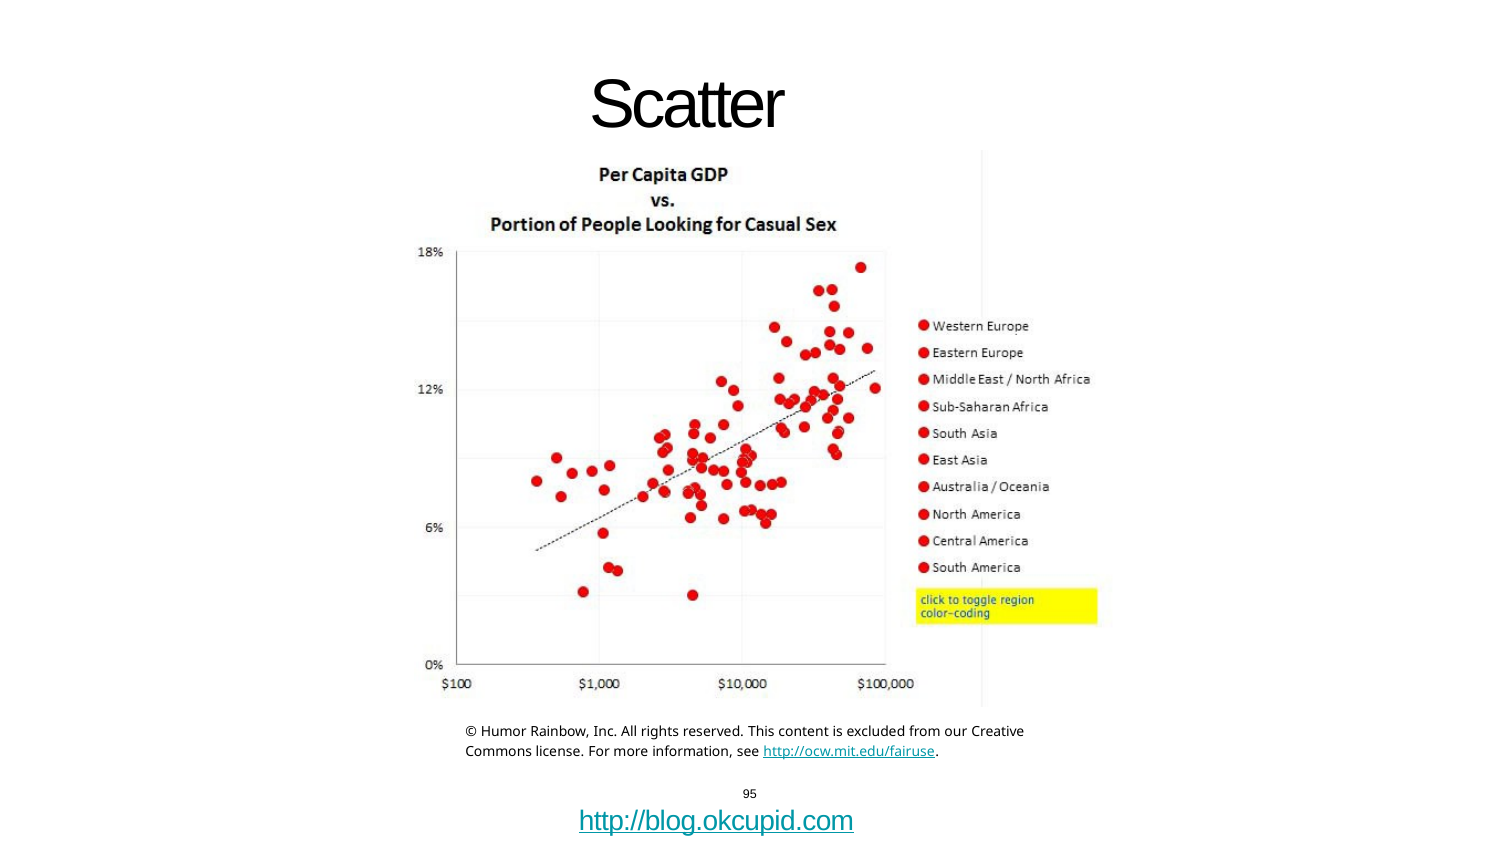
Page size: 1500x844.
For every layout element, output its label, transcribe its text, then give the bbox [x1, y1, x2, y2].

text_box © Humor Rainbow, Inc. All rights reserved. This content is excluded from our Creative Commons license. For more information, see http://ocw.mit.edu/fairuse. [463, 719, 1081, 761]
title Scatter Plot [587, 56, 913, 150]
text_box [414, 150, 1113, 707]
text_box 95 http://blog.okcupid.com [577, 785, 860, 836]
